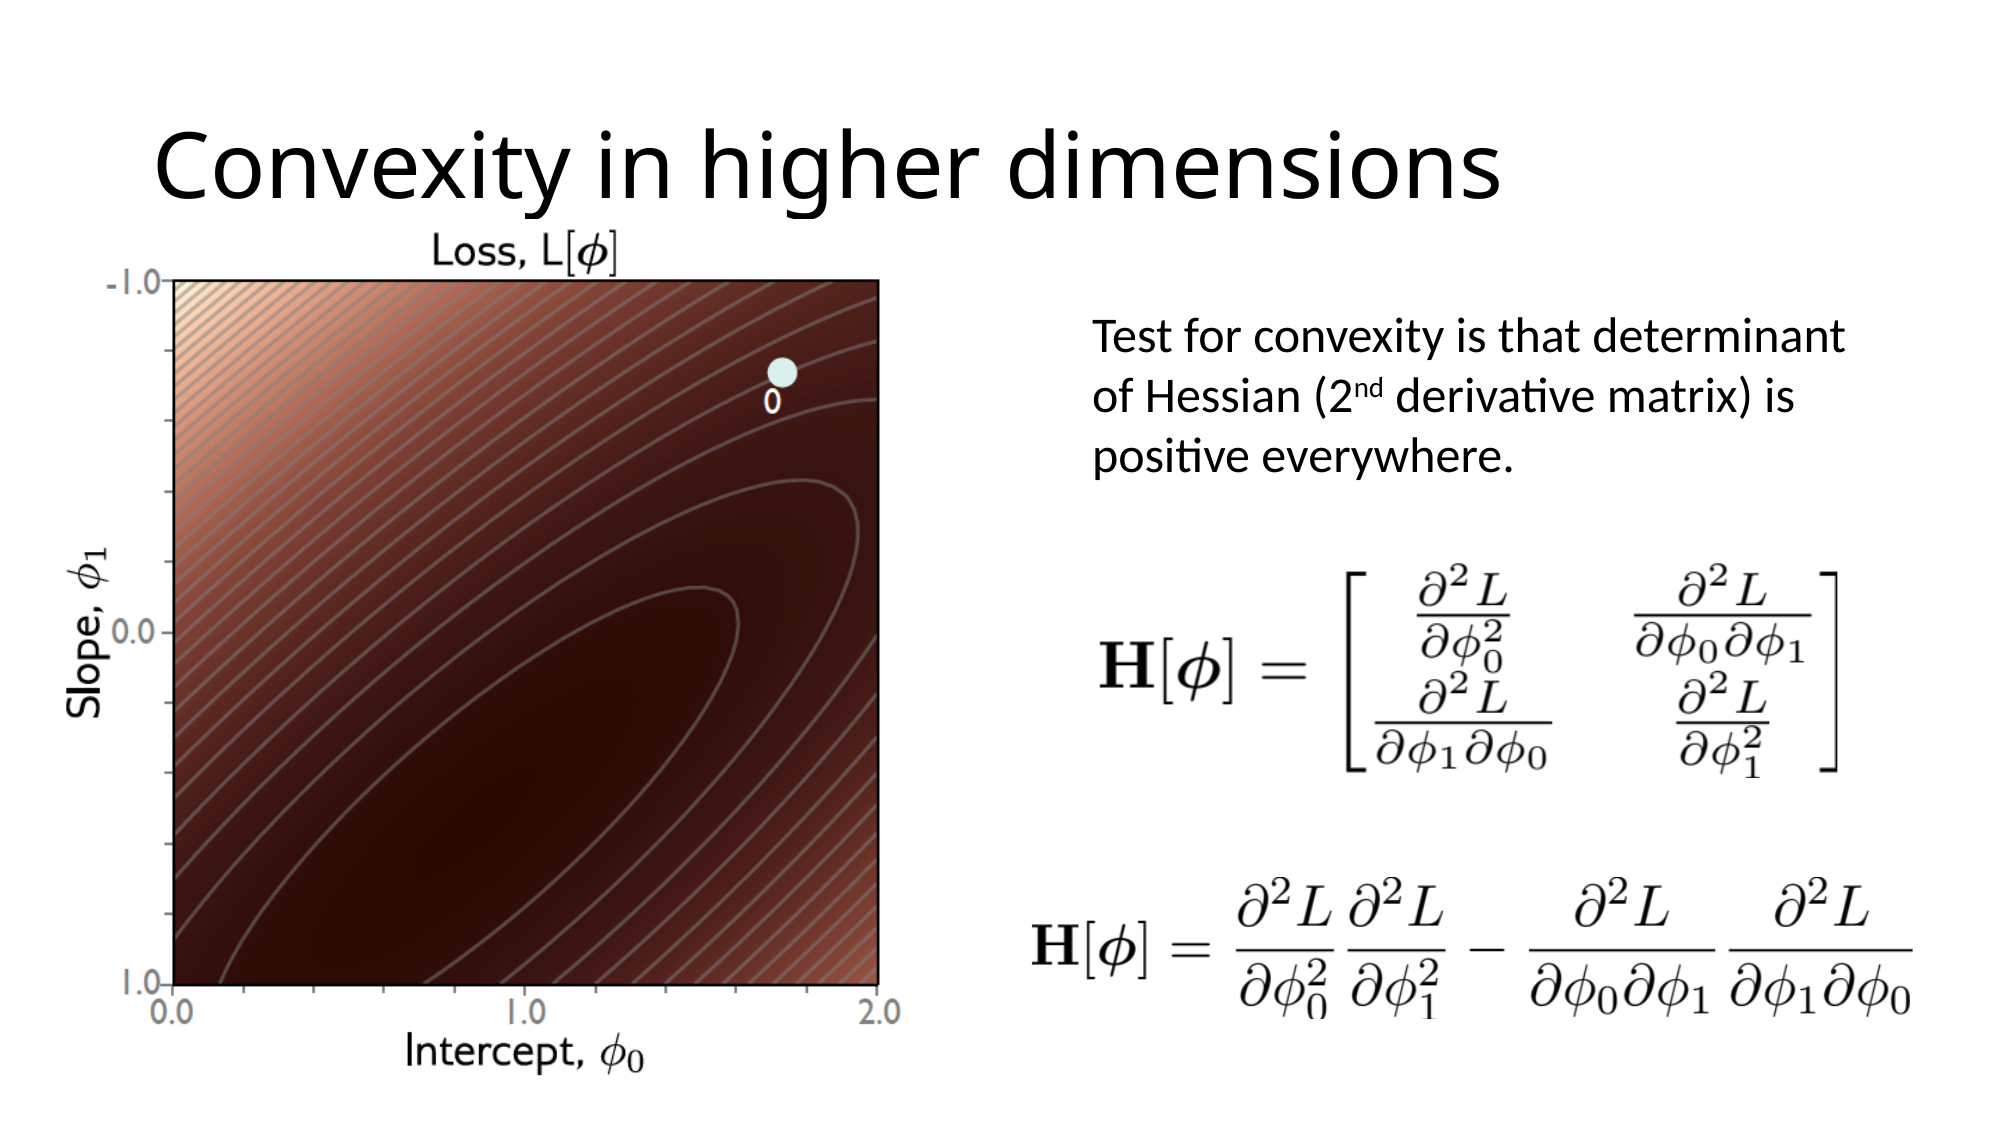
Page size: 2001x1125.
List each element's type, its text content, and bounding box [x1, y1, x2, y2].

picture [1031, 877, 1913, 1019]
picture [1099, 562, 1838, 778]
text_box Test for convexity is that determinant of Hessian (2nd derivative matrix) is positive everywhere. [1077, 295, 1881, 490]
title Convexity in higher dimensions [137, 59, 1863, 278]
picture [53, 219, 909, 1082]
